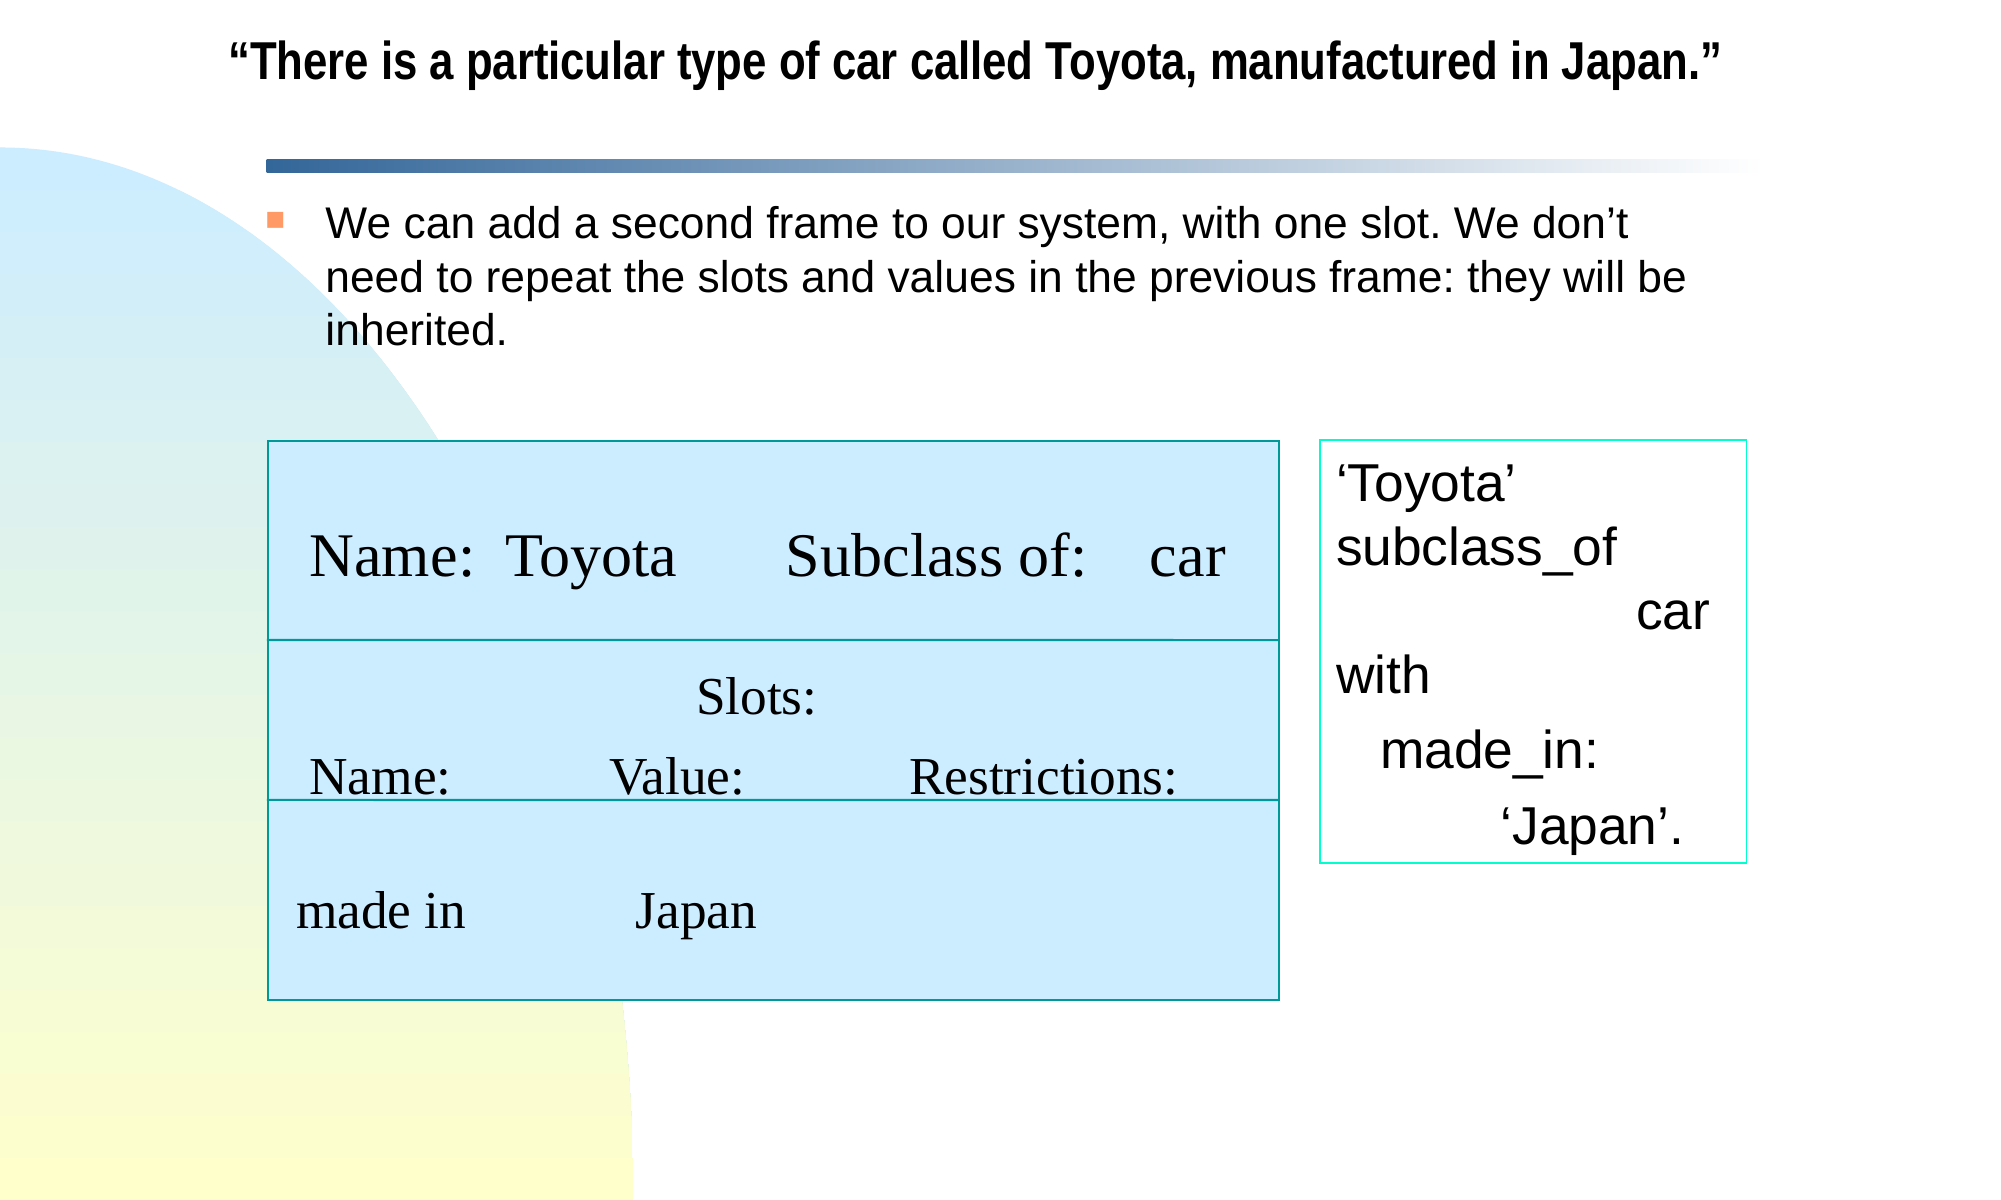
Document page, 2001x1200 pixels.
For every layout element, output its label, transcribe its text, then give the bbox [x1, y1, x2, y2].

text_box We can add a second frame to our system, with one slot. We don’t need to repeat the slots and values in the previous frame: they will be inherited. [253, 186, 1747, 400]
text_box [266, 159, 1760, 173]
text_box Slots: [679, 653, 920, 733]
text_box ‘Toyota’ subclass_of car with made_in: ‘Japan’. [1320, 439, 1747, 864]
text_box [267, 441, 1279, 799]
text_box Name: Value: Restrictions: [293, 733, 1280, 814]
text_box [267, 800, 1279, 1000]
text_box made in Japan [279, 866, 1360, 947]
text_box “There is a particular type of car called Toyota, manufactured in Japan.” [200, 0, 1814, 160]
text_box Name: Toyota Subclass of: car [293, 506, 1294, 598]
